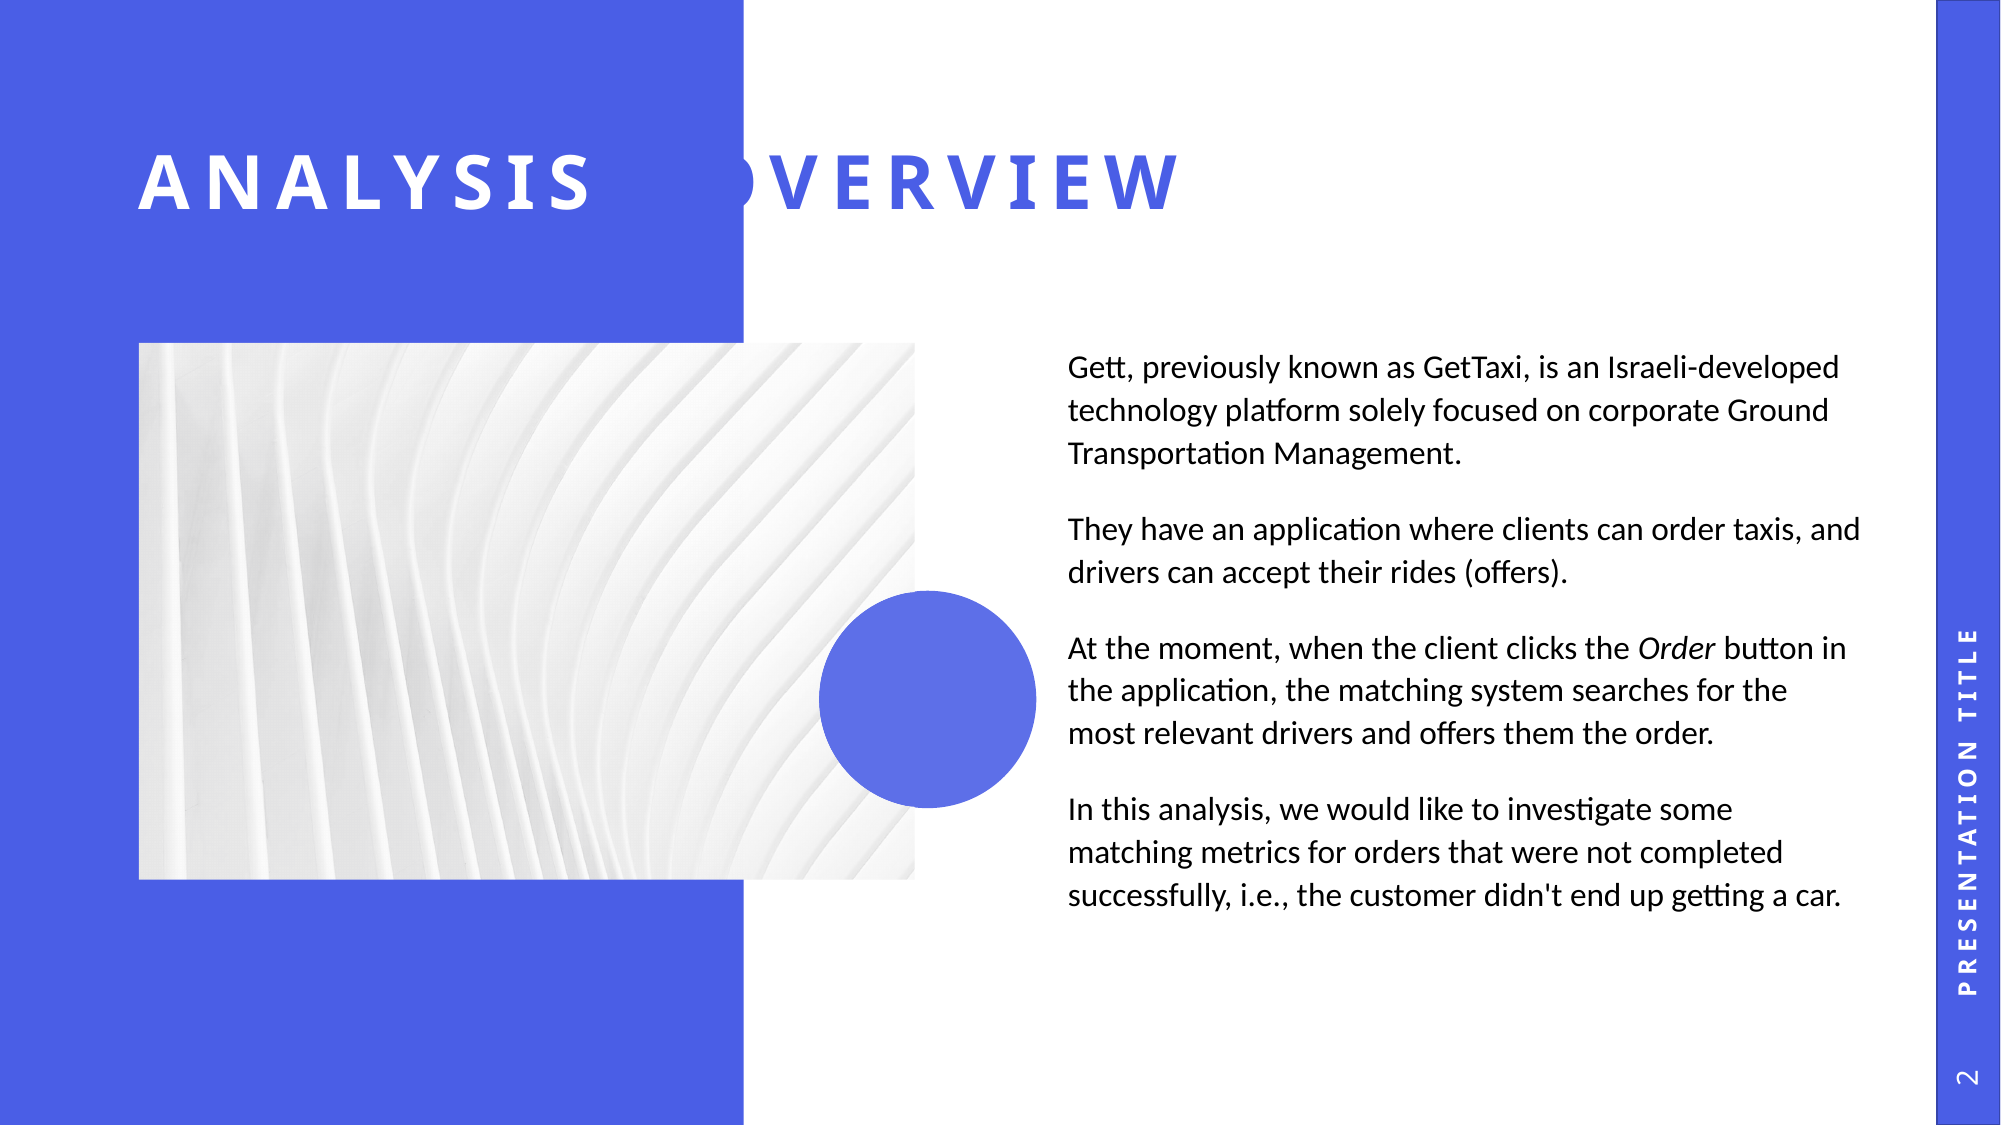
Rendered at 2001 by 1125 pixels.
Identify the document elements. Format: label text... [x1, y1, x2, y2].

footer Presentation Title [1937, 0, 2000, 1032]
title Analysis overview [139, 145, 1863, 331]
picture [138, 342, 915, 880]
list Gett, previously known as GetTaxi, is an Israeli-developed technology platform solely focused on corporate Ground Transportation Management. They have an application where clients can order taxis, and drivers can accept their rides (offers). At the moment, when the client clicks the Order button in the application, the matching system searches for the most relevant drivers and offers them the order. In this analysis, we would like to investigate some matching metrics for orders that were not completed successfully, i.e., the customer didn't end up getting a car. [1067, 342, 1863, 982]
slide_number 2 [1937, 1032, 2000, 1125]
